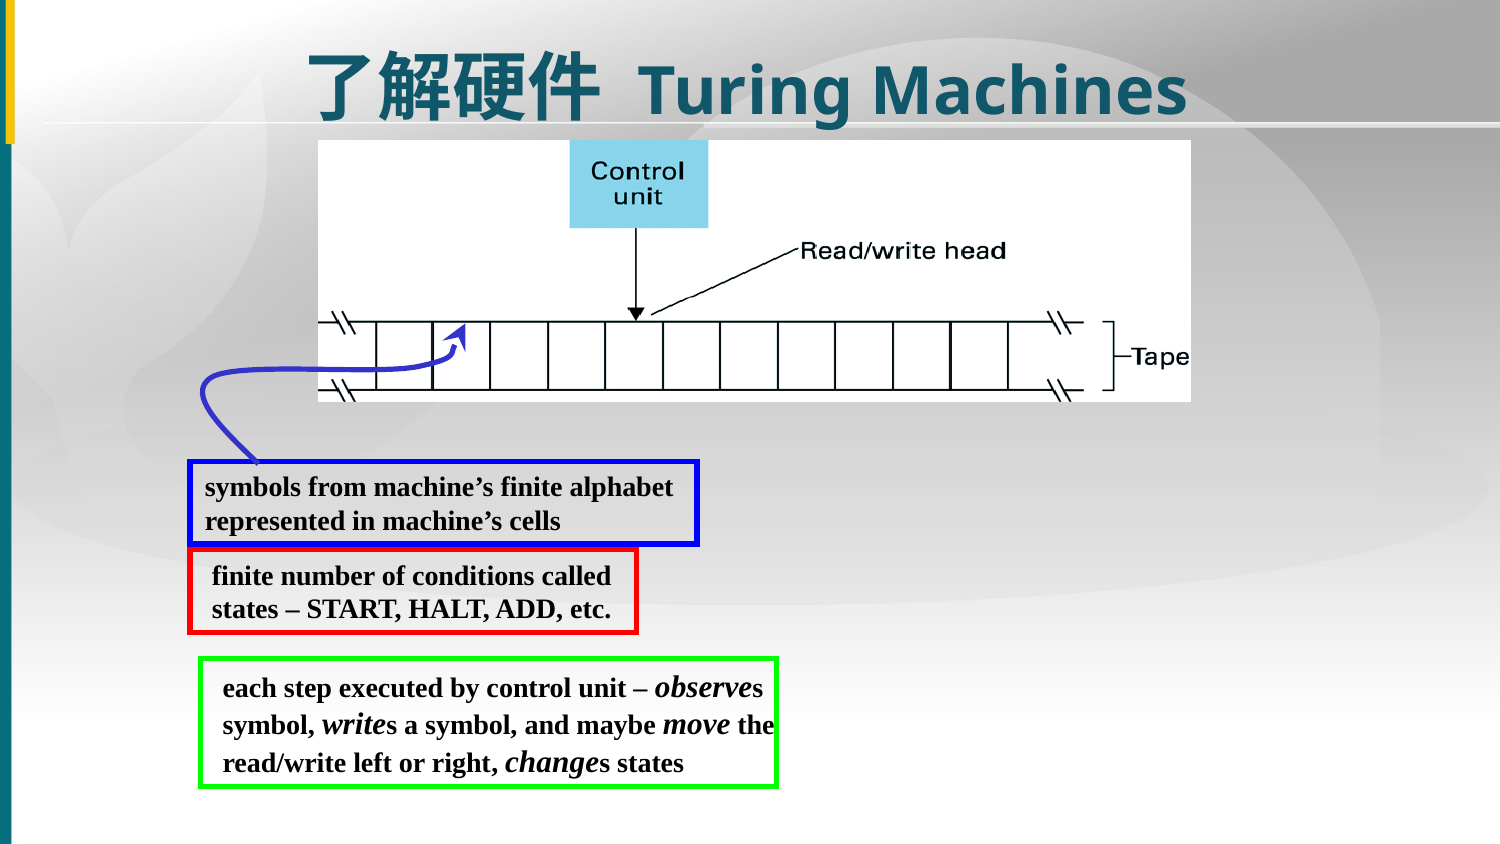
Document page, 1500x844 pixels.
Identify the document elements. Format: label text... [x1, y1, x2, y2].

picture [0, 0, 1500, 844]
text_box finite number of conditions called states – START, HALT, ADD, etc. [190, 549, 637, 633]
text_box each step executed by control unit – observes symbol, writes a symbol, and maybe move the read/write left or right, changes states [200, 658, 777, 787]
text_box [202, 368, 337, 464]
text_box 了解硬件 Turing Machines [258, 13, 1251, 155]
text_box symbols from machine’s finite alphabet represented in machine’s cells [189, 461, 697, 545]
